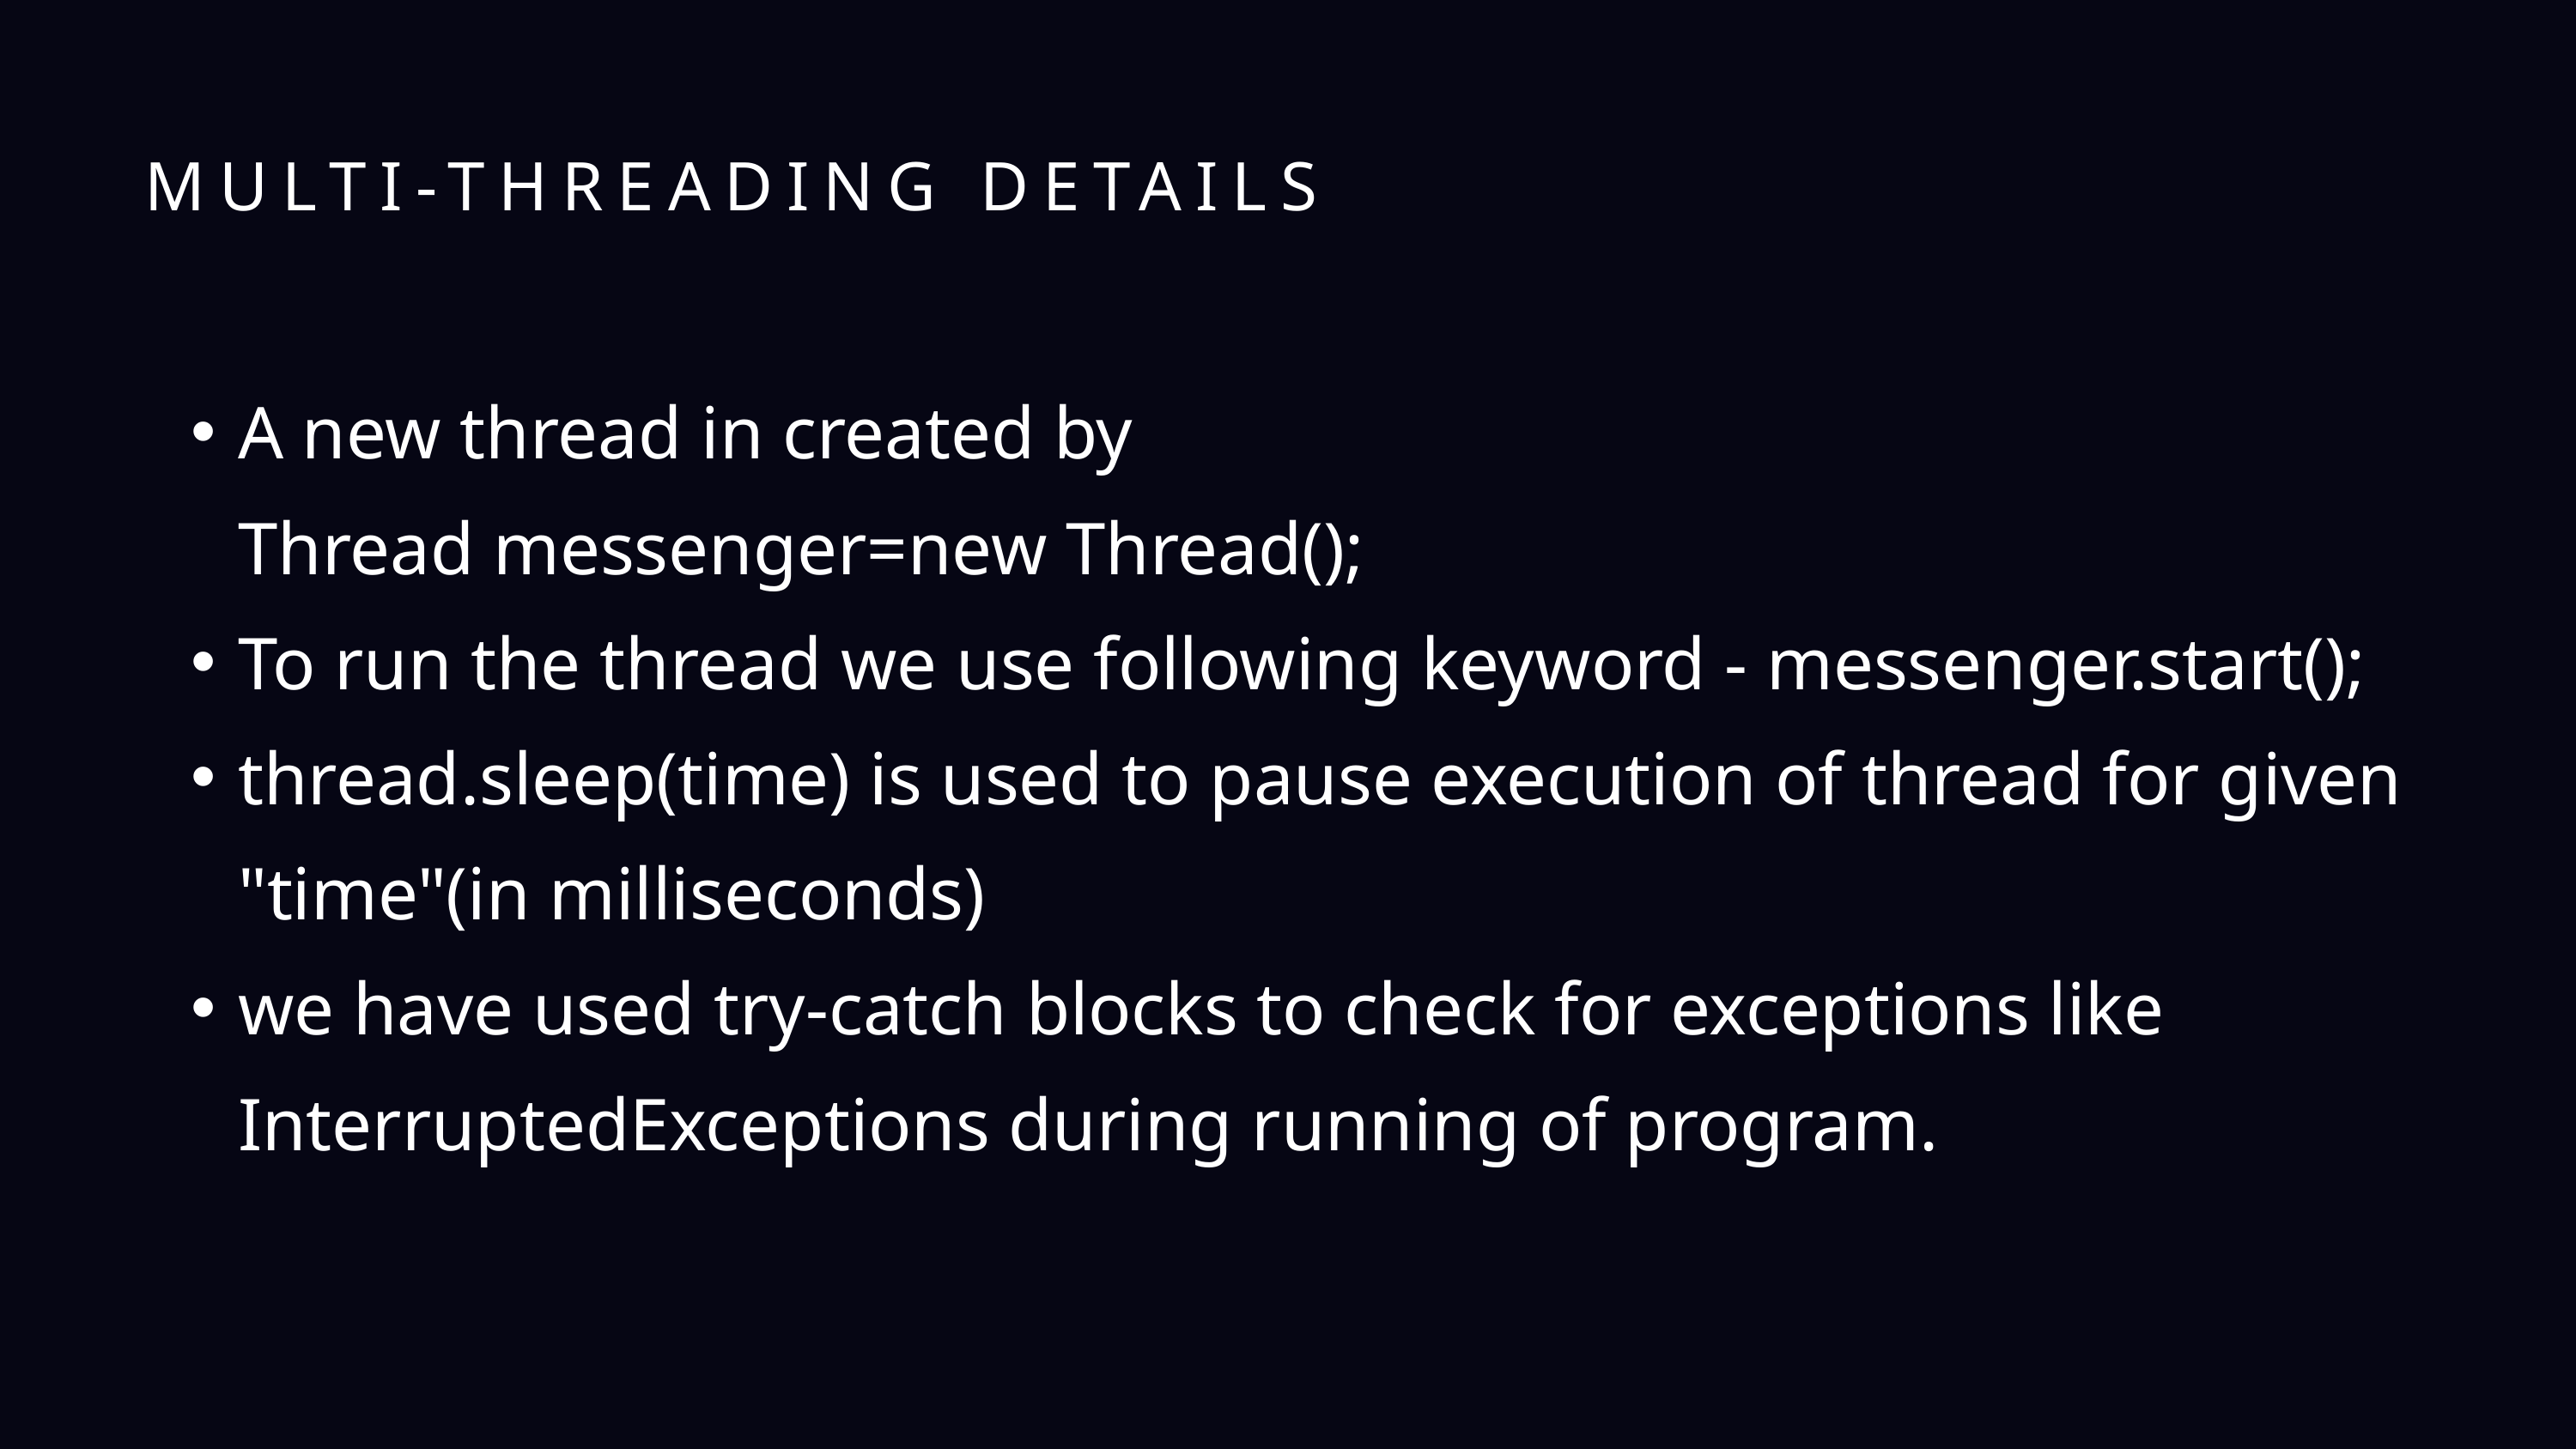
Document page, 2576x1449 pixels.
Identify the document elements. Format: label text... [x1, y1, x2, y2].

text_box MULTI-THREADING DETAILS [144, 143, 2088, 224]
text_box A new thread in created by Thread messenger=new Thread(); To run the thread we use following keyword - messenger.start(); thread.sleep(time) is used to pause execution of thread for given "time"(in milliseconds) we have used try-catch blocks to check for exceptions like InterruptedExceptions during running of program. [144, 358, 2432, 1165]
